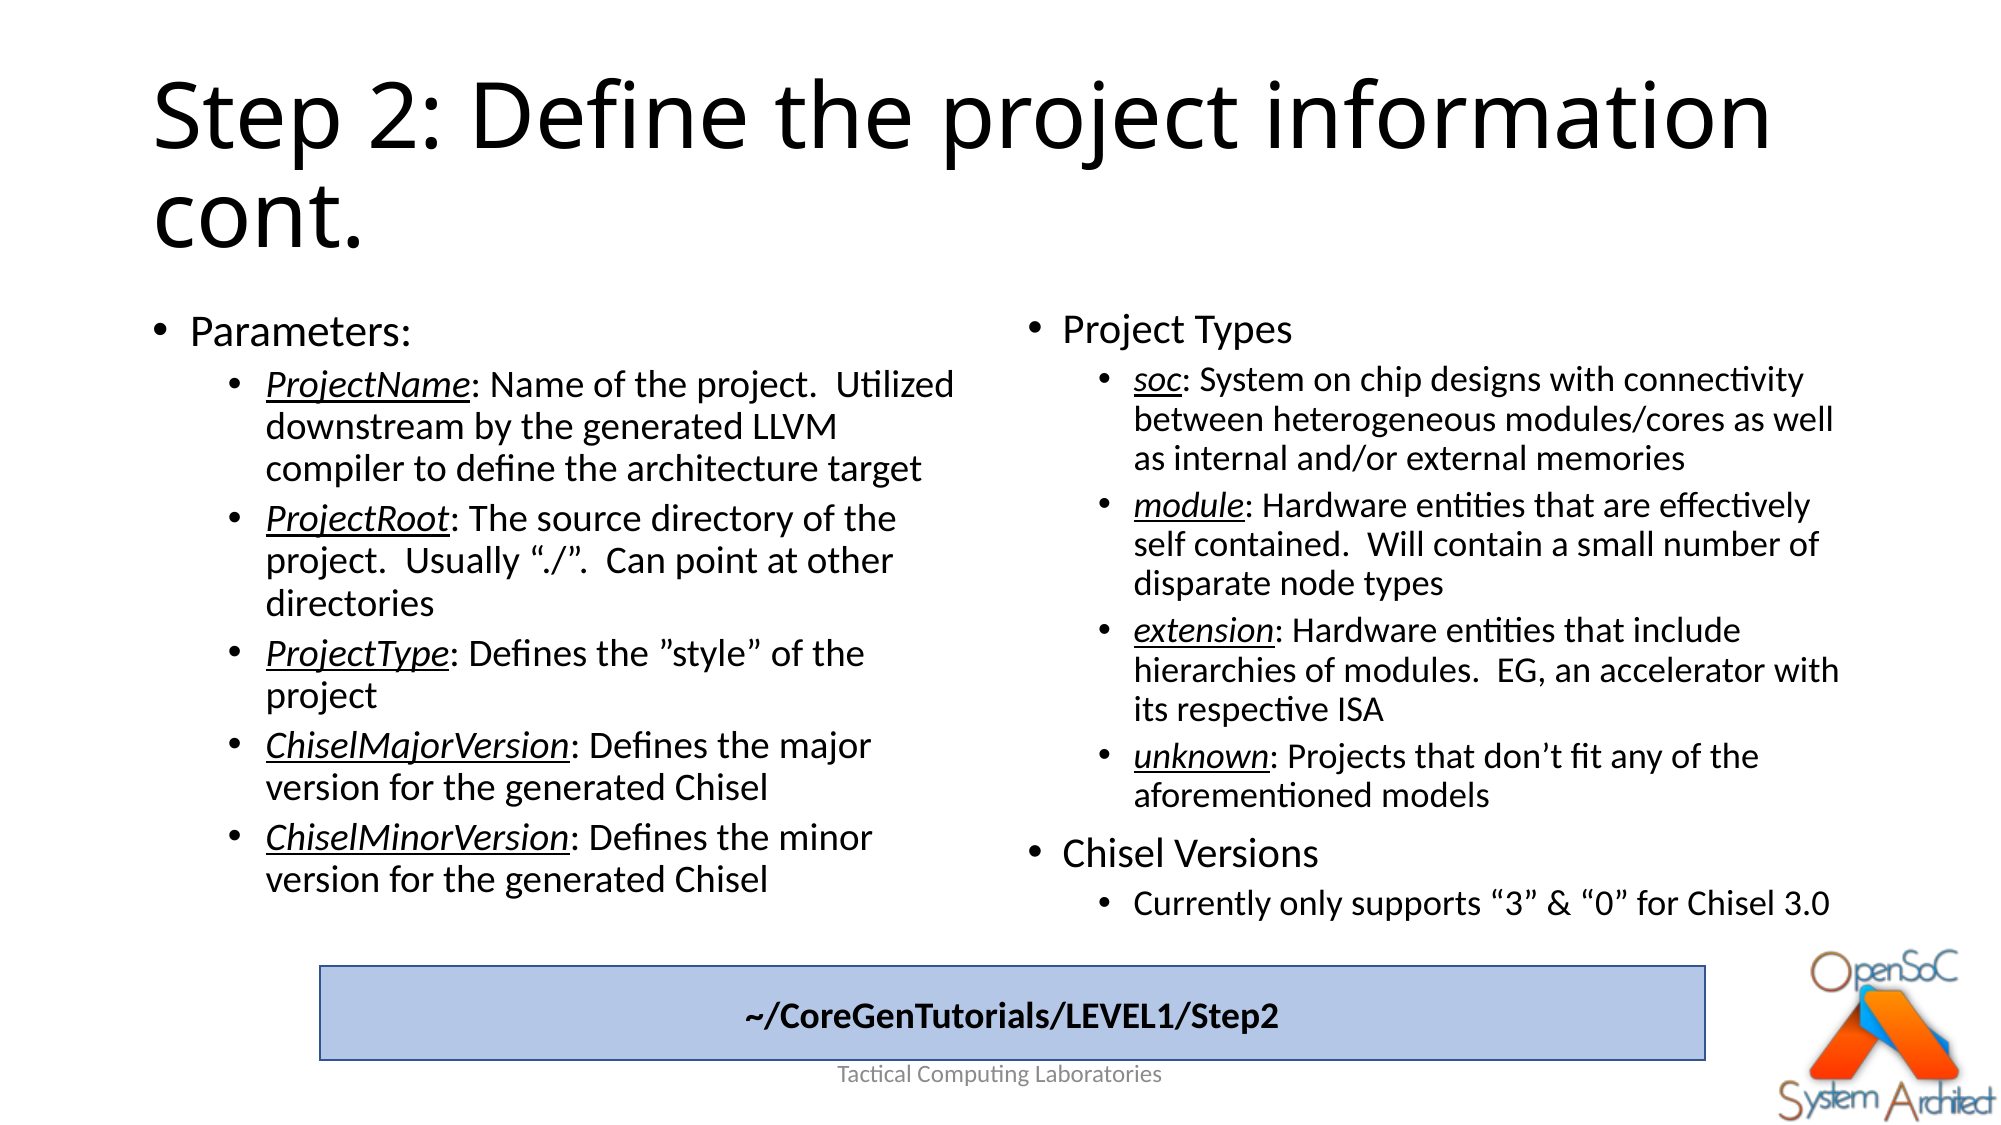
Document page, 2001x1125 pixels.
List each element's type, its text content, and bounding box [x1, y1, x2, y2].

picture [1775, 946, 2000, 1125]
title Step 2: Define the project information cont. [137, 59, 1863, 278]
footer Tactical Computing Laboratories [662, 1061, 1338, 1103]
list Parameters: ProjectName: Name of the project. Utilized downstream by the generated LLVM compiler to define the architecture target ProjectRoot: The source directory of the project. Usually “./”. Can point at other directories ProjectType: Defines the ”style” of the project ChiselMajorVersion: Defines the major version for the generated Chisel ChiselMinorVersion: Defines the minor version for the generated Chisel [137, 299, 988, 944]
text_box ~/CoreGenTutorials/LEVEL1/Step2 [319, 965, 1706, 1061]
list Project Types soc: System on chip designs with connectivity between heterogeneous modules/cores as well as internal and/or external memories module: Hardware entities that are effectively self contained. Will contain a small number of disparate node types extension: Hardware entities that include hierarchies of modules. EG, an accelerator with its respective ISA unknown: Projects that don’t fit any of the aforementioned models Chisel Versions Currently only supports “3” & “0” for Chisel 3.0 [1012, 299, 1863, 944]
